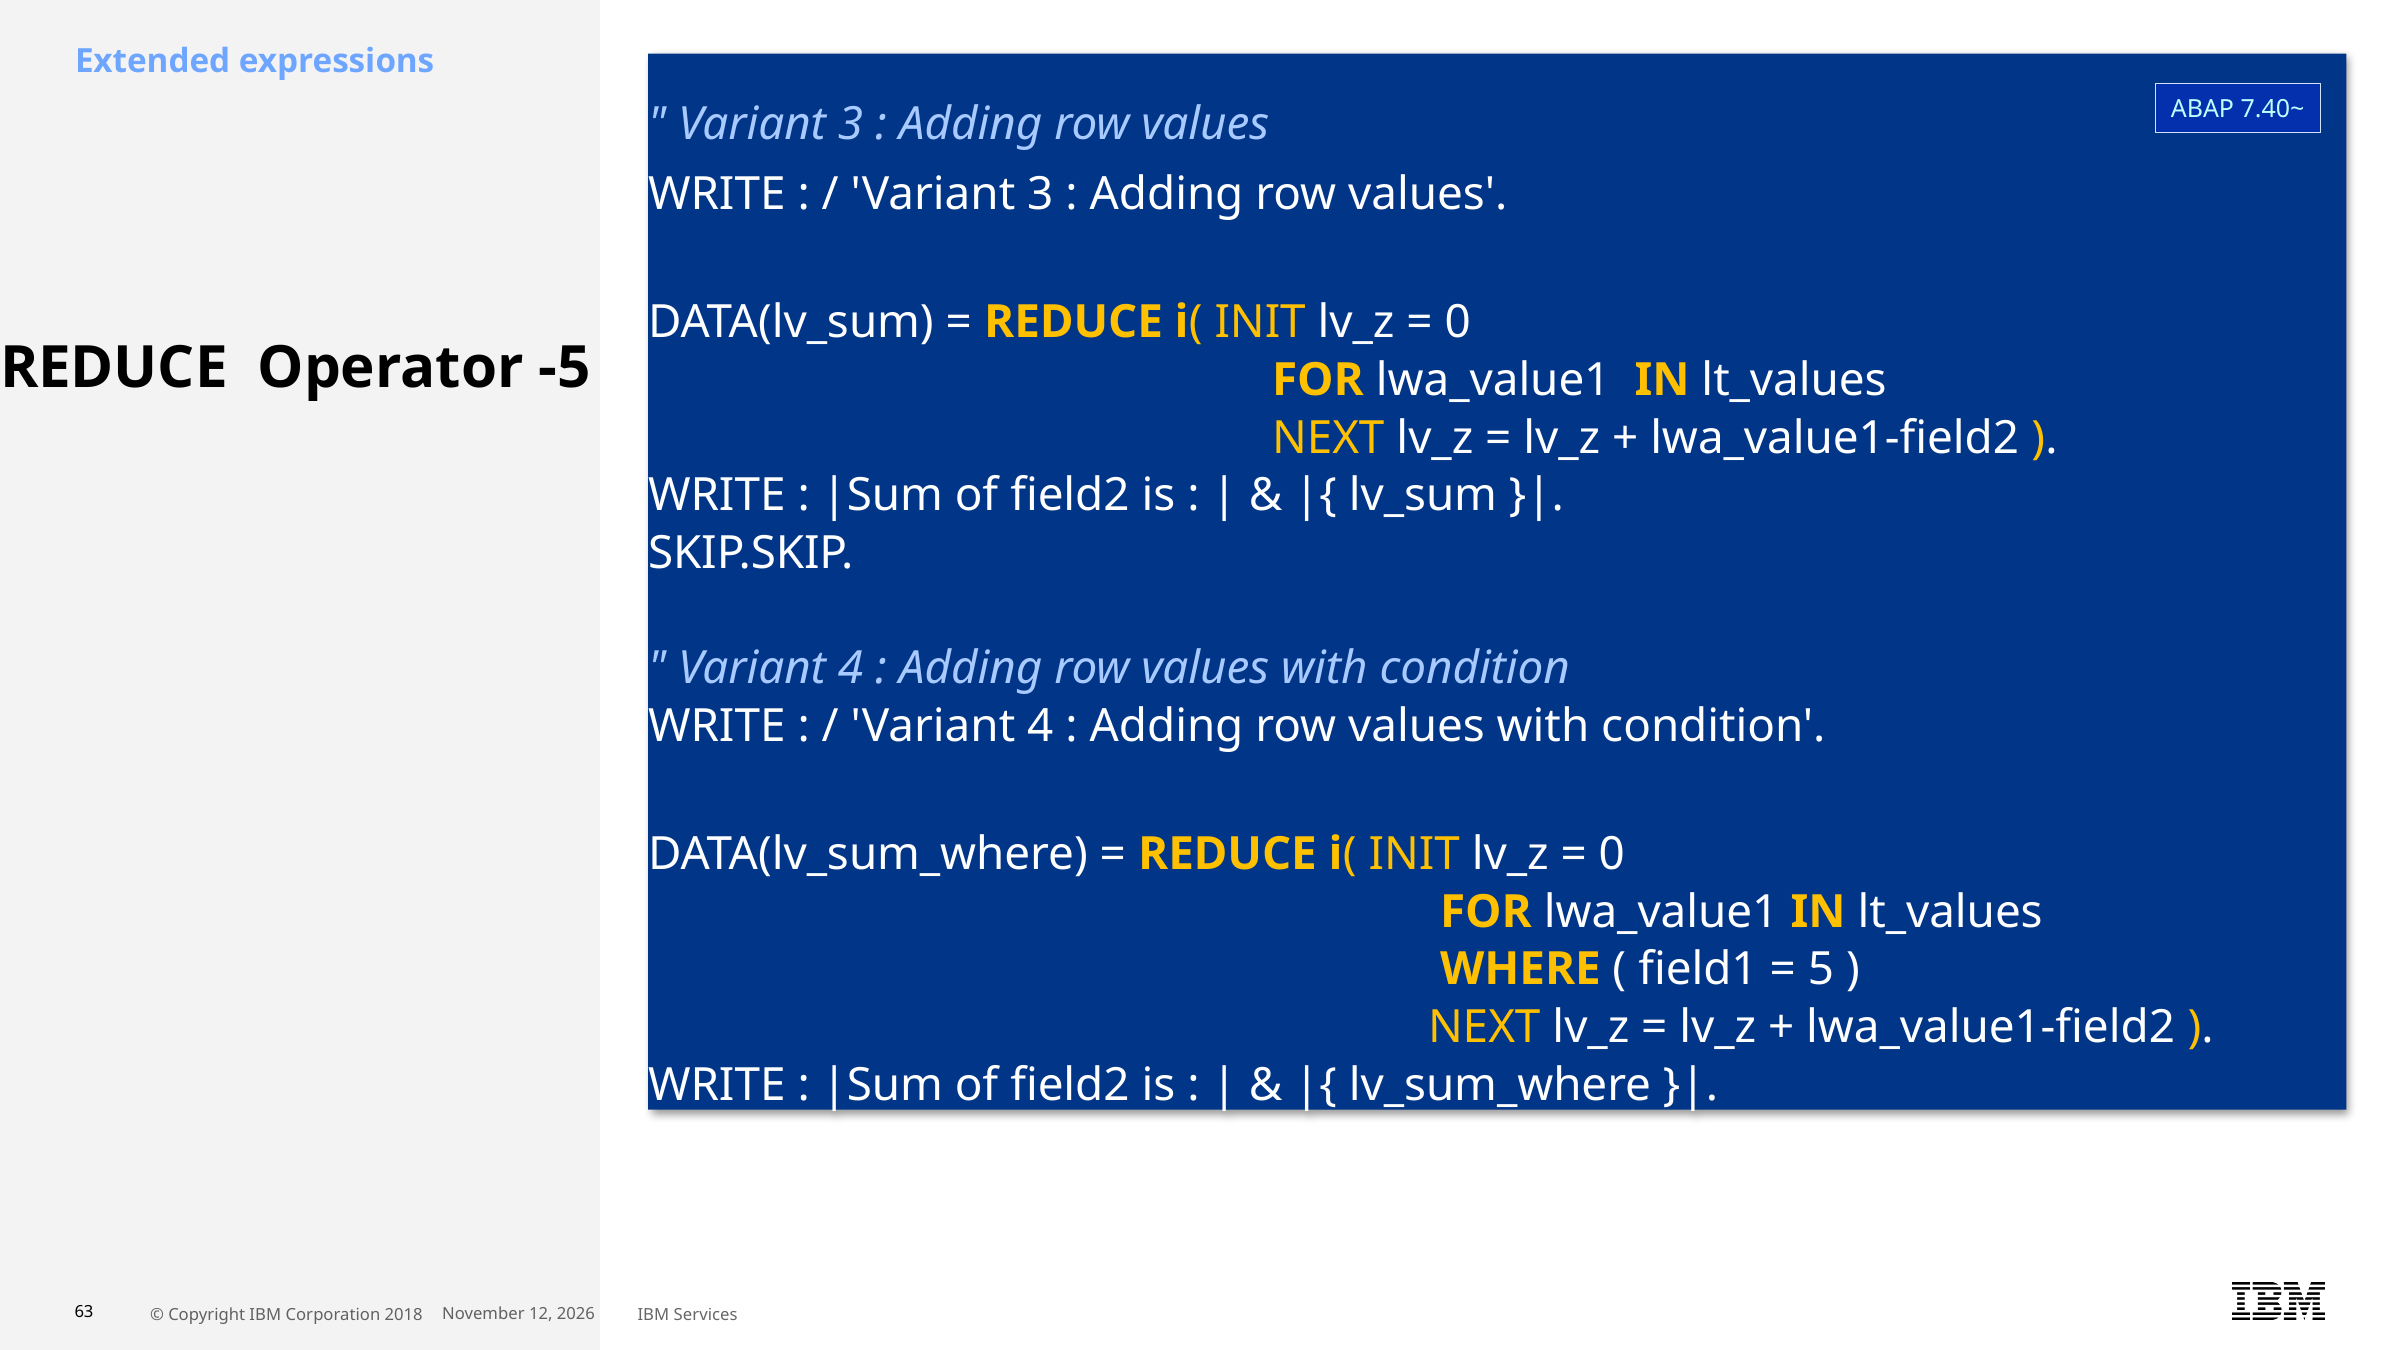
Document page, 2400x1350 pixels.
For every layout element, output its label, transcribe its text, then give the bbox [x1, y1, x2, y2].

title REDUCE Operator -5 [0, 337, 593, 938]
list Extended expressions [75, 43, 563, 179]
picture [2232, 1282, 2325, 1320]
list " Variant 3 : Adding row values WRITE : / 'Variant 3 : Adding row values'. DATA(lv_sum) = REDUCE i( INIT lv_z = 0 FOR lwa_value1 IN lt_values NEXT lv_z = lv_z + lwa_value1-field2 ). WRITE : |Sum of field2 is : | & |{ lv_sum }|. SKIP.SKIP. " Variant 4 : Adding row values with condition WRITE : / 'Variant 4 : Adding row values with condition'. DATA(lv_sum_where) = REDUCE i( INIT lv_z = 0 FOR lwa_value1 IN lt_values WHERE ( field1 = 5 ) NEXT lv_z = lv_z + lwa_value1-field2 ). WRITE : |Sum of field2 is : | & |{ lv_sum_where }|. [648, 53, 2347, 1110]
text_box ABAP 7.40~ [2155, 83, 2321, 133]
